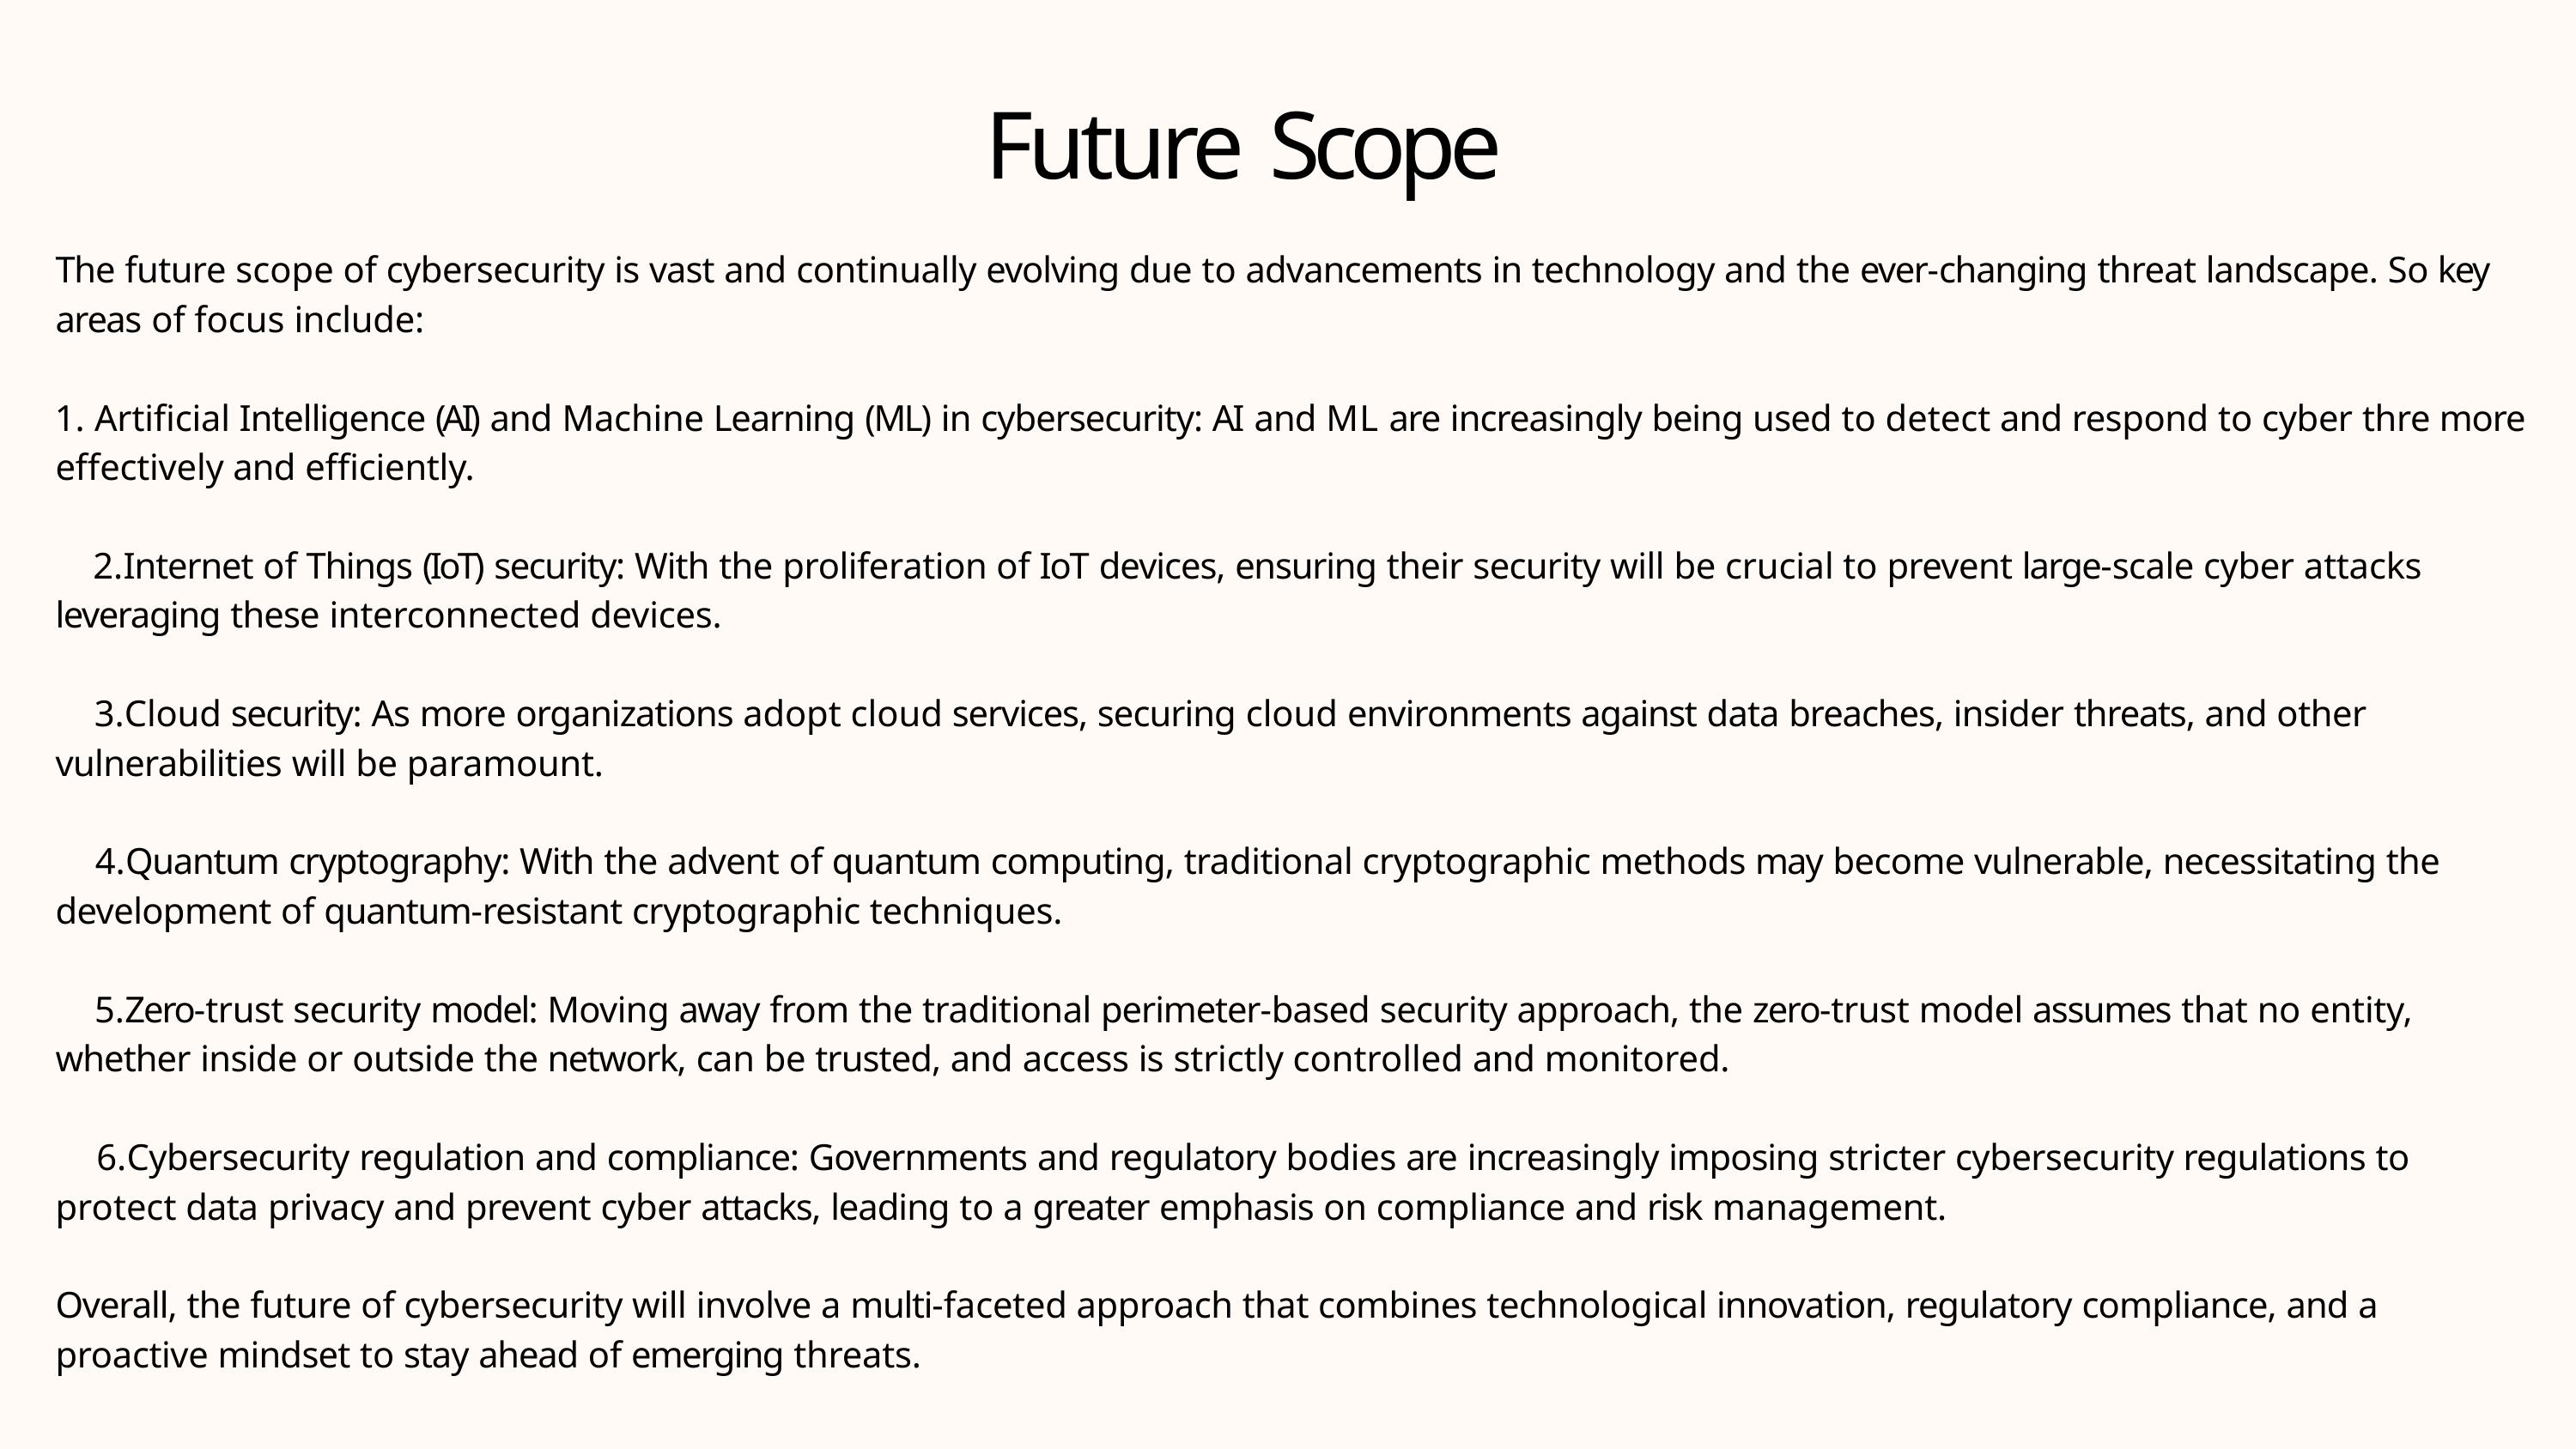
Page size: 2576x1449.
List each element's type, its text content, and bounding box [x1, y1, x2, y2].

text_box The future scope of cybersecurity is vast and continually evolving due to advancements in technology and the ever-changing threat landscape. So key areas of focus include: Artificial Intelligence (AI) and Machine Learning (ML) in cybersecurity: AI and ML are increasingly being used to detect and respond to cyber thre more effectively and efficiently. Internet of Things (IoT) security: With the proliferation of IoT devices, ensuring their security will be crucial to prevent large-scale cyber attacks leveraging these interconnected devices. Cloud security: As more organizations adopt cloud services, securing cloud environments against data breaches, insider threats, and other vulnerabilities will be paramount. Quantum cryptography: With the advent of quantum computing, traditional cryptographic methods may become vulnerable, necessitating the development of quantum-resistant cryptographic techniques. Zero-trust security model: Moving away from the traditional perimeter-based security approach, the zero-trust model assumes that no entity, whether inside or outside the network, can be trusted, and access is strictly controlled and monitored. Cybersecurity regulation and compliance: Governments and regulatory bodies are increasingly imposing stricter cybersecurity regulations to protect data privacy and prevent cyber attacks, leading to a greater emphasis on compliance and risk management. Overall, the future of cybersecurity will involve a multi-faceted approach that combines technological innovation, regulatory compliance, and a proactive mindset to stay ahead of emerging threats. [53, 239, 2573, 1375]
title Future Scope [983, 84, 1593, 329]
